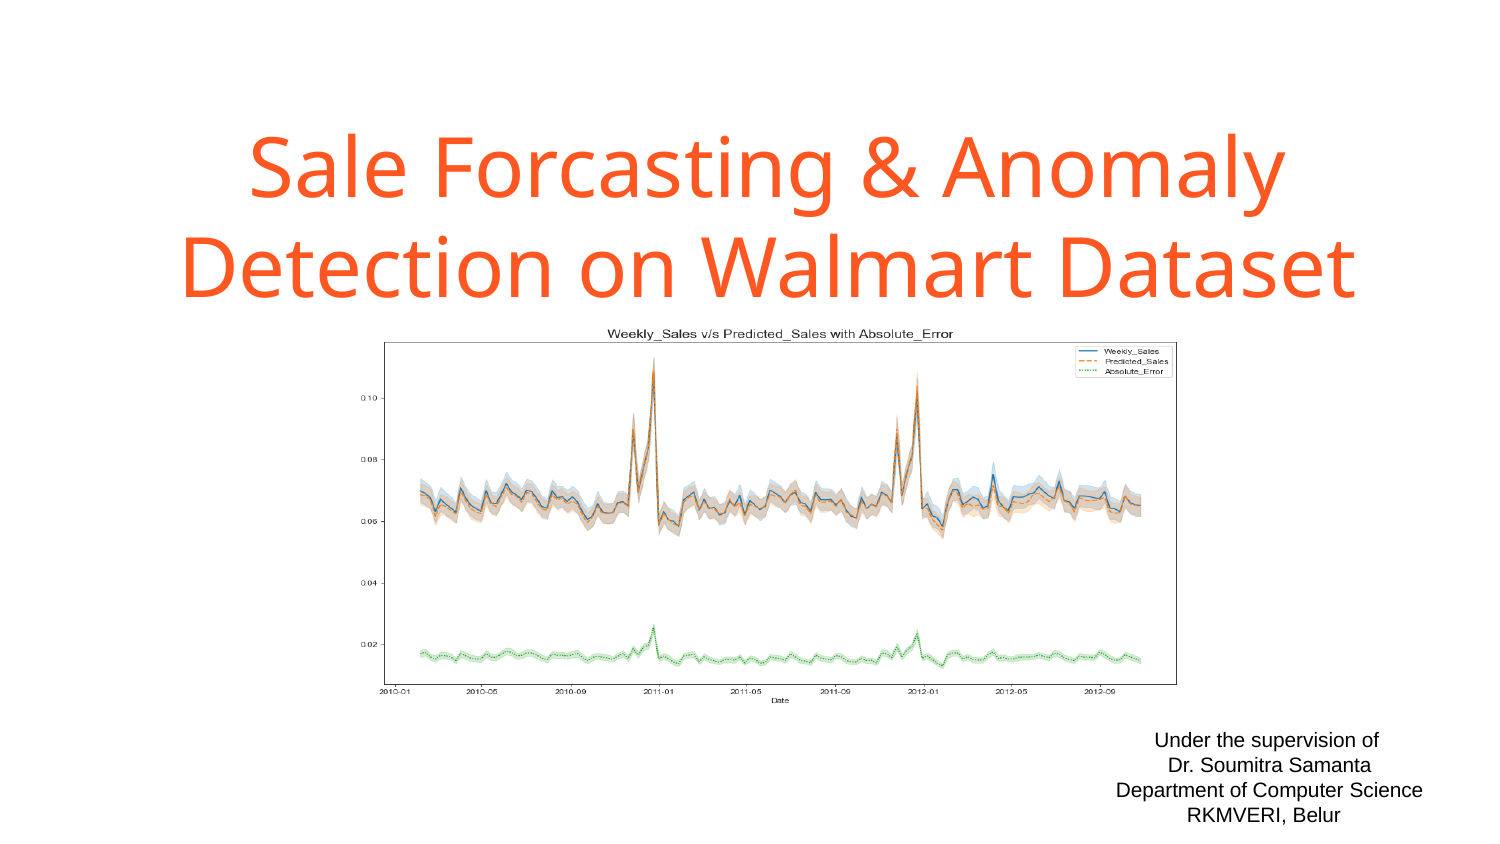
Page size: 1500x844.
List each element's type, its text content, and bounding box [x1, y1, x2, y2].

text_box Under the supervision of Dr. Soumitra Samanta Department of Computer Science RKMVERI, Belur [1062, 718, 1477, 827]
picture [354, 324, 1182, 709]
title Sale Forcasting & Anomaly Detection on Walmart Dataset [59, 0, 1477, 330]
